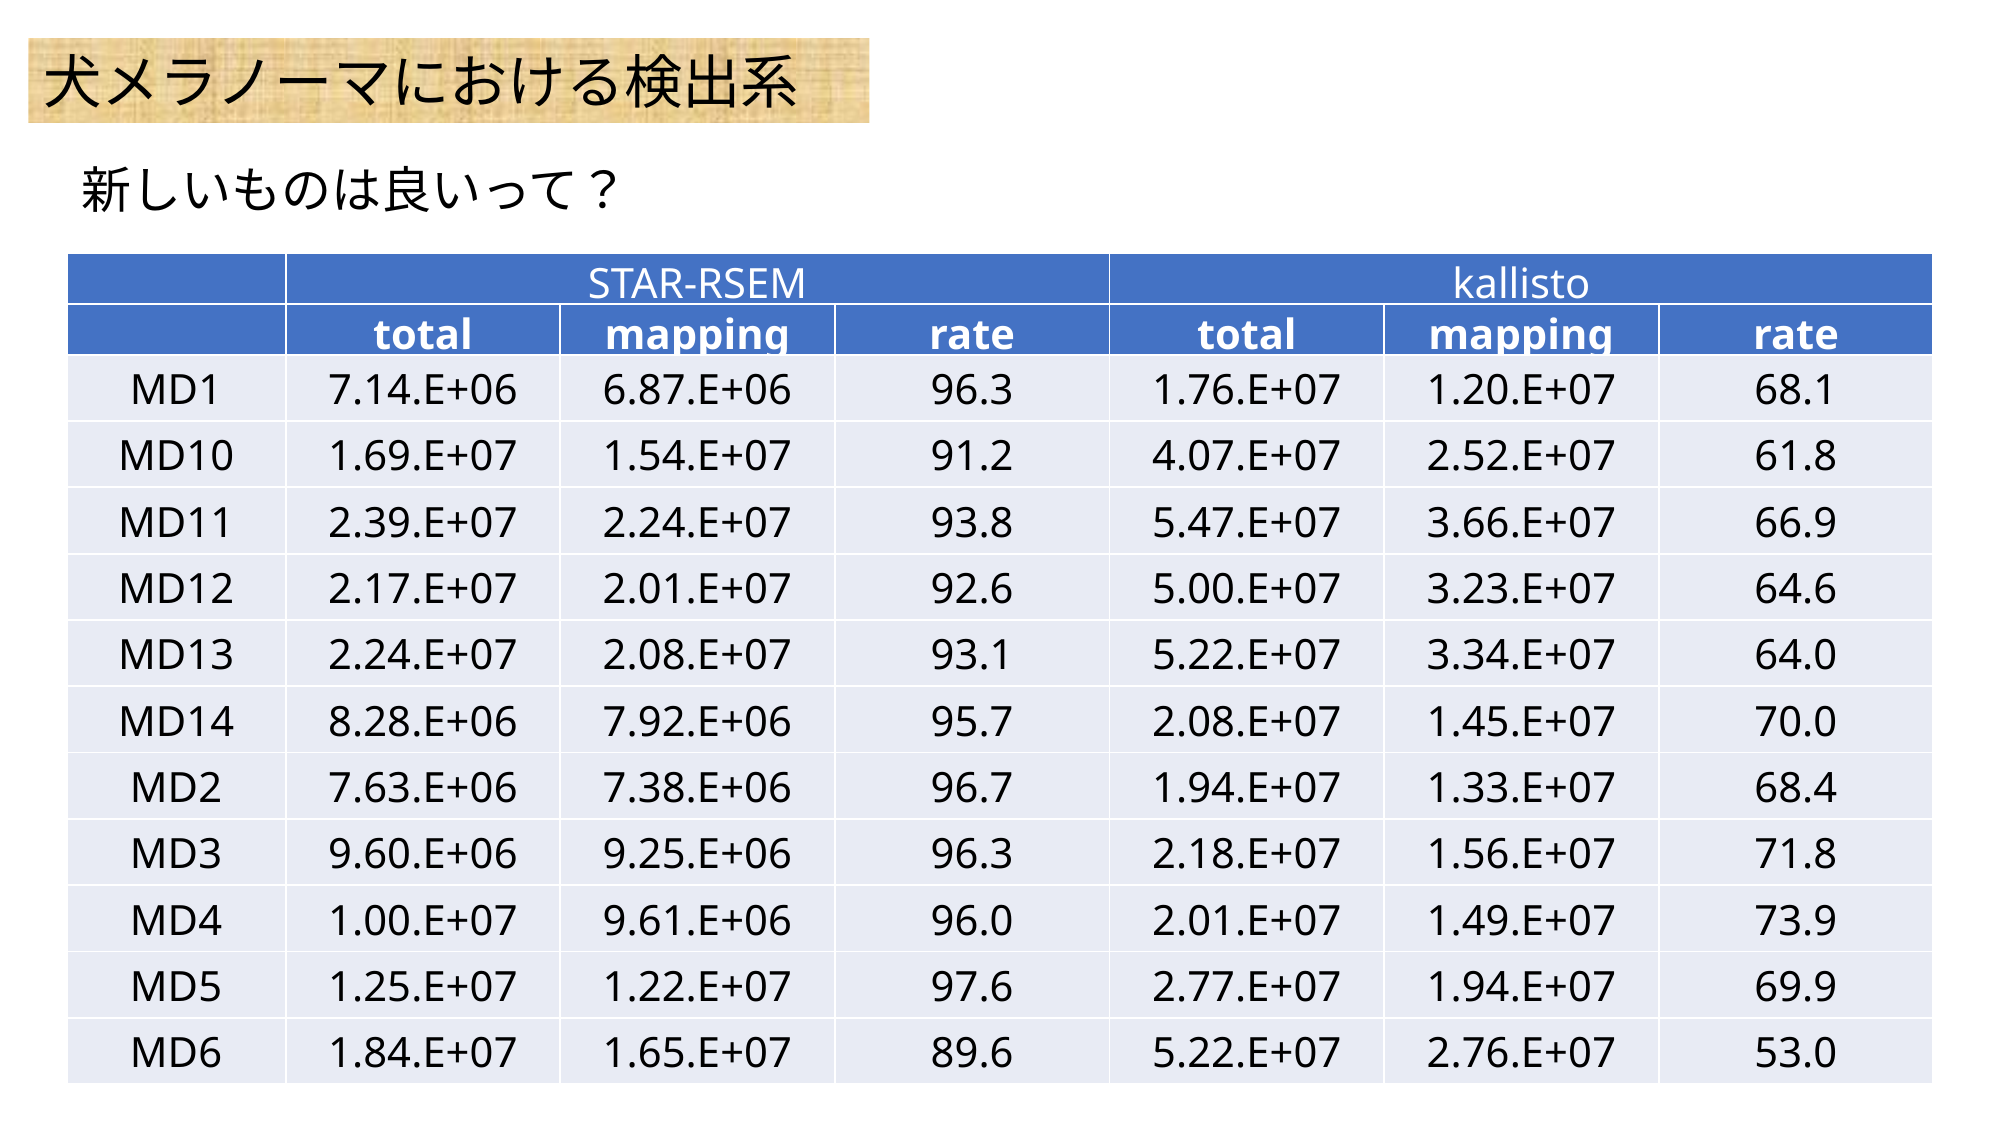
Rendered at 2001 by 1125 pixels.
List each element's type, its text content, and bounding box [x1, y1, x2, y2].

table_cell total [1110, 305, 1383, 354]
table_cell 1.22.E+07 [561, 952, 834, 1017]
table_cell 66.9 [1660, 488, 1932, 553]
table_cell MD12 [68, 555, 285, 619]
table_cell 68.4 [1660, 753, 1932, 818]
table_cell MD14 [68, 687, 285, 752]
table_cell 73.9 [1660, 886, 1932, 951]
table_cell 2.08.E+07 [1110, 687, 1383, 752]
table_cell MD4 [68, 886, 285, 951]
table_cell 7.14.E+06 [287, 356, 559, 420]
table_cell rate [836, 305, 1109, 354]
table_cell MD3 [68, 820, 285, 884]
table_cell 1.00.E+07 [287, 886, 559, 951]
table_cell 64.6 [1660, 555, 1932, 619]
table_cell 2.52.E+07 [1385, 422, 1658, 486]
table_cell 7.92.E+06 [561, 687, 834, 752]
table_cell 97.6 [836, 952, 1109, 1017]
table_cell 61.8 [1660, 422, 1932, 486]
table_cell 1.84.E+07 [287, 1019, 559, 1083]
table_cell 92.6 [836, 555, 1109, 619]
table_cell 1.69.E+07 [287, 422, 559, 486]
table_cell 96.0 [836, 886, 1109, 951]
table_cell MD13 [68, 621, 285, 685]
table_cell mapping [1385, 305, 1658, 354]
table_header kallisto [1110, 254, 1932, 303]
table_cell 96.7 [836, 753, 1109, 818]
table_cell 7.38.E+06 [561, 753, 834, 818]
table_header STAR-RSEM [287, 254, 1109, 303]
table_cell 3.66.E+07 [1385, 488, 1658, 553]
table_cell 70.0 [1660, 687, 1932, 752]
table_cell 2.08.E+07 [561, 621, 834, 685]
table_cell 93.8 [836, 488, 1109, 553]
table_cell 96.3 [836, 820, 1109, 884]
table_cell MD11 [68, 488, 285, 553]
table_cell 1.76.E+07 [1110, 356, 1383, 420]
table_cell 2.01.E+07 [1110, 886, 1383, 951]
table_cell 1.33.E+07 [1385, 753, 1658, 818]
table_cell 1.49.E+07 [1385, 886, 1658, 951]
table_cell 89.6 [836, 1019, 1109, 1083]
table_cell MD1 [68, 356, 285, 420]
table_cell 1.20.E+07 [1385, 356, 1658, 420]
table_cell 5.47.E+07 [1110, 488, 1383, 553]
table_cell 1.65.E+07 [561, 1019, 834, 1083]
table_cell total [287, 305, 559, 354]
table_cell 1.94.E+07 [1110, 753, 1383, 818]
table_cell 95.7 [836, 687, 1109, 752]
table_cell 5.00.E+07 [1110, 555, 1383, 619]
table_cell 6.87.E+06 [561, 356, 834, 420]
table_cell 2.76.E+07 [1385, 1019, 1658, 1083]
table_cell MD6 [68, 1019, 285, 1083]
table_cell 64.0 [1660, 621, 1932, 685]
table_cell 2.17.E+07 [287, 555, 559, 619]
table_cell 2.24.E+07 [287, 621, 559, 685]
table_cell 9.60.E+06 [287, 820, 559, 884]
table_cell 68.1 [1660, 356, 1932, 420]
table_cell 2.77.E+07 [1110, 952, 1383, 1017]
table_cell 1.94.E+07 [1385, 952, 1658, 1017]
table_cell 2.39.E+07 [287, 488, 559, 553]
table_cell MD2 [68, 753, 285, 818]
table_cell 2.01.E+07 [561, 555, 834, 619]
table_header [68, 254, 285, 303]
table_cell 2.24.E+07 [561, 488, 834, 553]
text_box 犬メラノーマにおける検出系 [28, 38, 870, 123]
table_cell 1.25.E+07 [287, 952, 559, 1017]
table_cell 1.45.E+07 [1385, 687, 1658, 752]
table_cell [68, 305, 285, 354]
table_cell MD5 [68, 952, 285, 1017]
table_cell 8.28.E+06 [287, 687, 559, 752]
table_cell 9.25.E+06 [561, 820, 834, 884]
table_cell 5.22.E+07 [1110, 621, 1383, 685]
table_cell 1.56.E+07 [1385, 820, 1658, 884]
table_cell 93.1 [836, 621, 1109, 685]
table_cell 9.61.E+06 [561, 886, 834, 951]
table_cell MD10 [68, 422, 285, 486]
table_cell 3.34.E+07 [1385, 621, 1658, 685]
table_cell 91.2 [836, 422, 1109, 486]
table_cell 96.3 [836, 356, 1109, 420]
table_cell 7.63.E+06 [287, 753, 559, 818]
table_cell 4.07.E+07 [1110, 422, 1383, 486]
text_box 新しいものは良いって？ [66, 150, 1567, 226]
table_cell 71.8 [1660, 820, 1932, 884]
table_cell 2.18.E+07 [1110, 820, 1383, 884]
table_cell 69.9 [1660, 952, 1932, 1017]
table_cell 5.22.E+07 [1110, 1019, 1383, 1083]
table_cell mapping [561, 305, 834, 354]
table_cell 53.0 [1660, 1019, 1932, 1083]
table_cell rate [1660, 305, 1932, 354]
table_cell 1.54.E+07 [561, 422, 834, 486]
table_cell 3.23.E+07 [1385, 555, 1658, 619]
